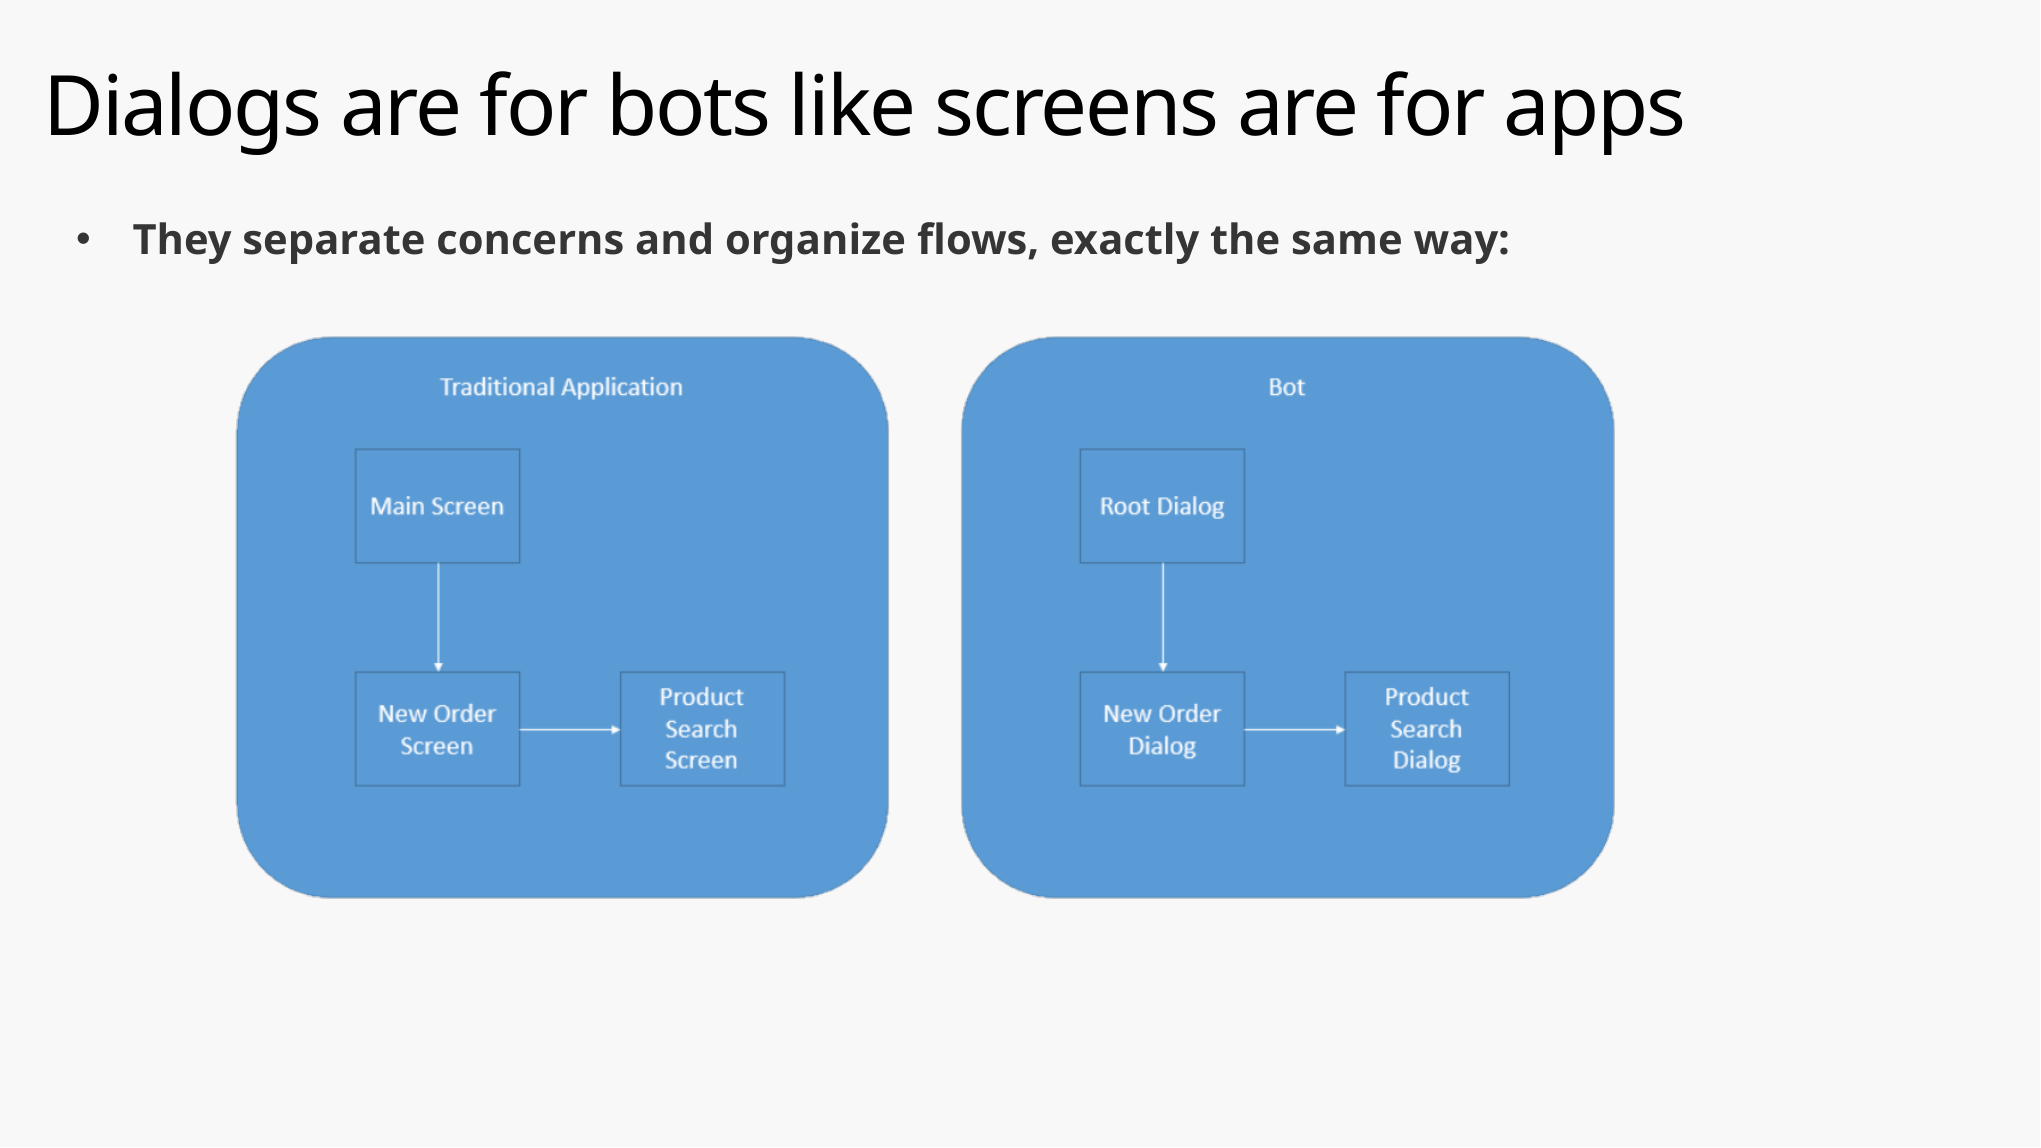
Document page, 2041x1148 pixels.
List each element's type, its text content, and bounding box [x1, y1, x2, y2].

title Dialogs are for bots like screens are for apps [19, 48, 1971, 200]
picture [227, 305, 1628, 924]
text_box They separate concerns and organize flows, exactly the same way: [46, 194, 1944, 1017]
